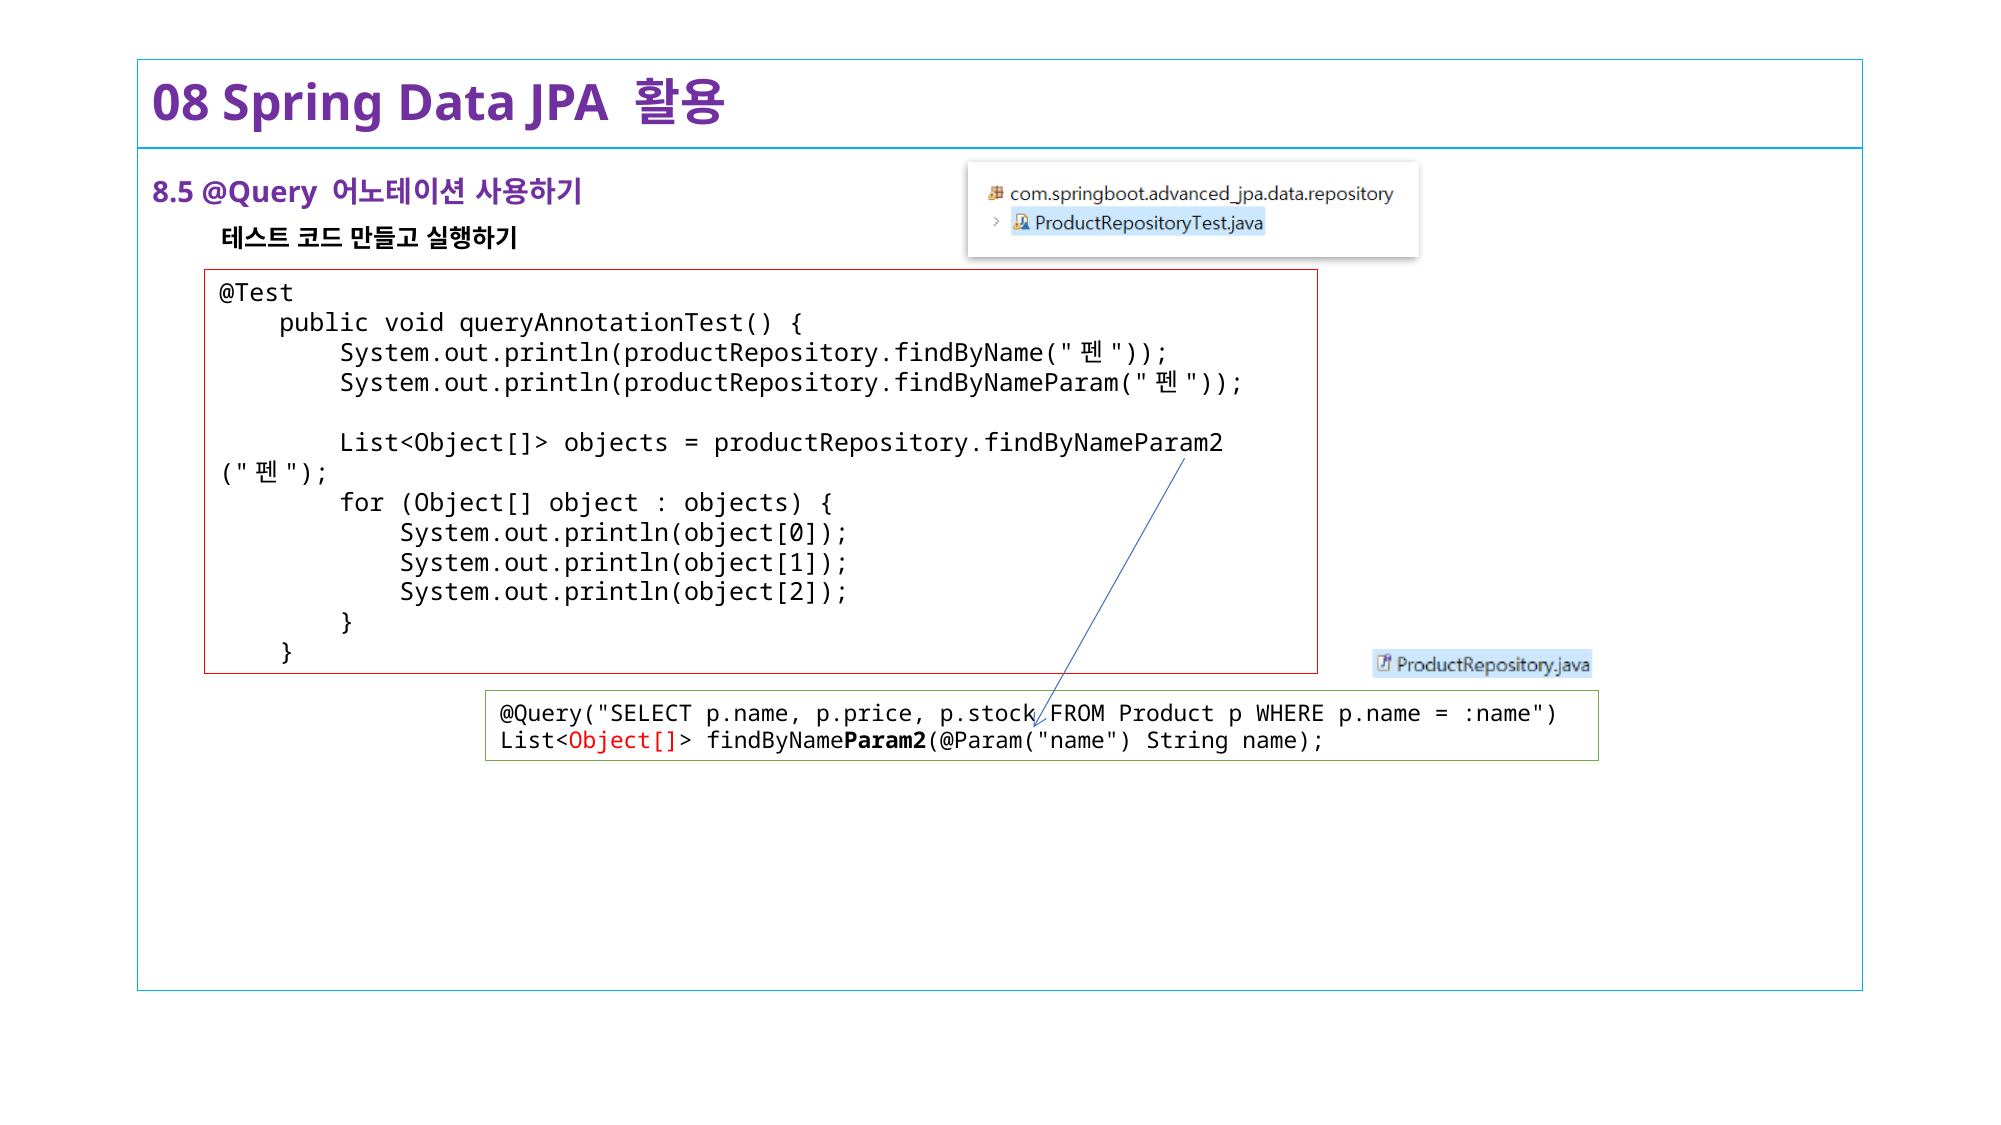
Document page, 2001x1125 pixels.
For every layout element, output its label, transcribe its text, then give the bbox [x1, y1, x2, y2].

list 8.5 @Query 어노테이션 사용하기 [137, 148, 1863, 991]
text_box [974, 517, 1244, 669]
picture [982, 176, 1404, 242]
text_box @Test public void queryAnnotationTest() { System.out.println(productRepository.findByName("펜")); System.out.println(productRepository.findByNameParam("펜")); List<Object[]> objects = productRepository.findByNameParam2("펜"); for (Object[] object : objects) { System.out.println(object[0]); System.out.println(object[1]); System.out.println(object[2]); } } [204, 269, 1318, 674]
title 08 Spring Data JPA 활용 [137, 59, 1863, 148]
text_box 테스트 코드 만들고 실행하기 [207, 214, 824, 260]
text_box @Query("SELECT p.name, p.price, p.stock FROM Product p WHERE p.name = :name") List<Object[]> findByNameParam2(@Param("name") String name); [485, 690, 1599, 761]
picture [1368, 649, 1594, 678]
